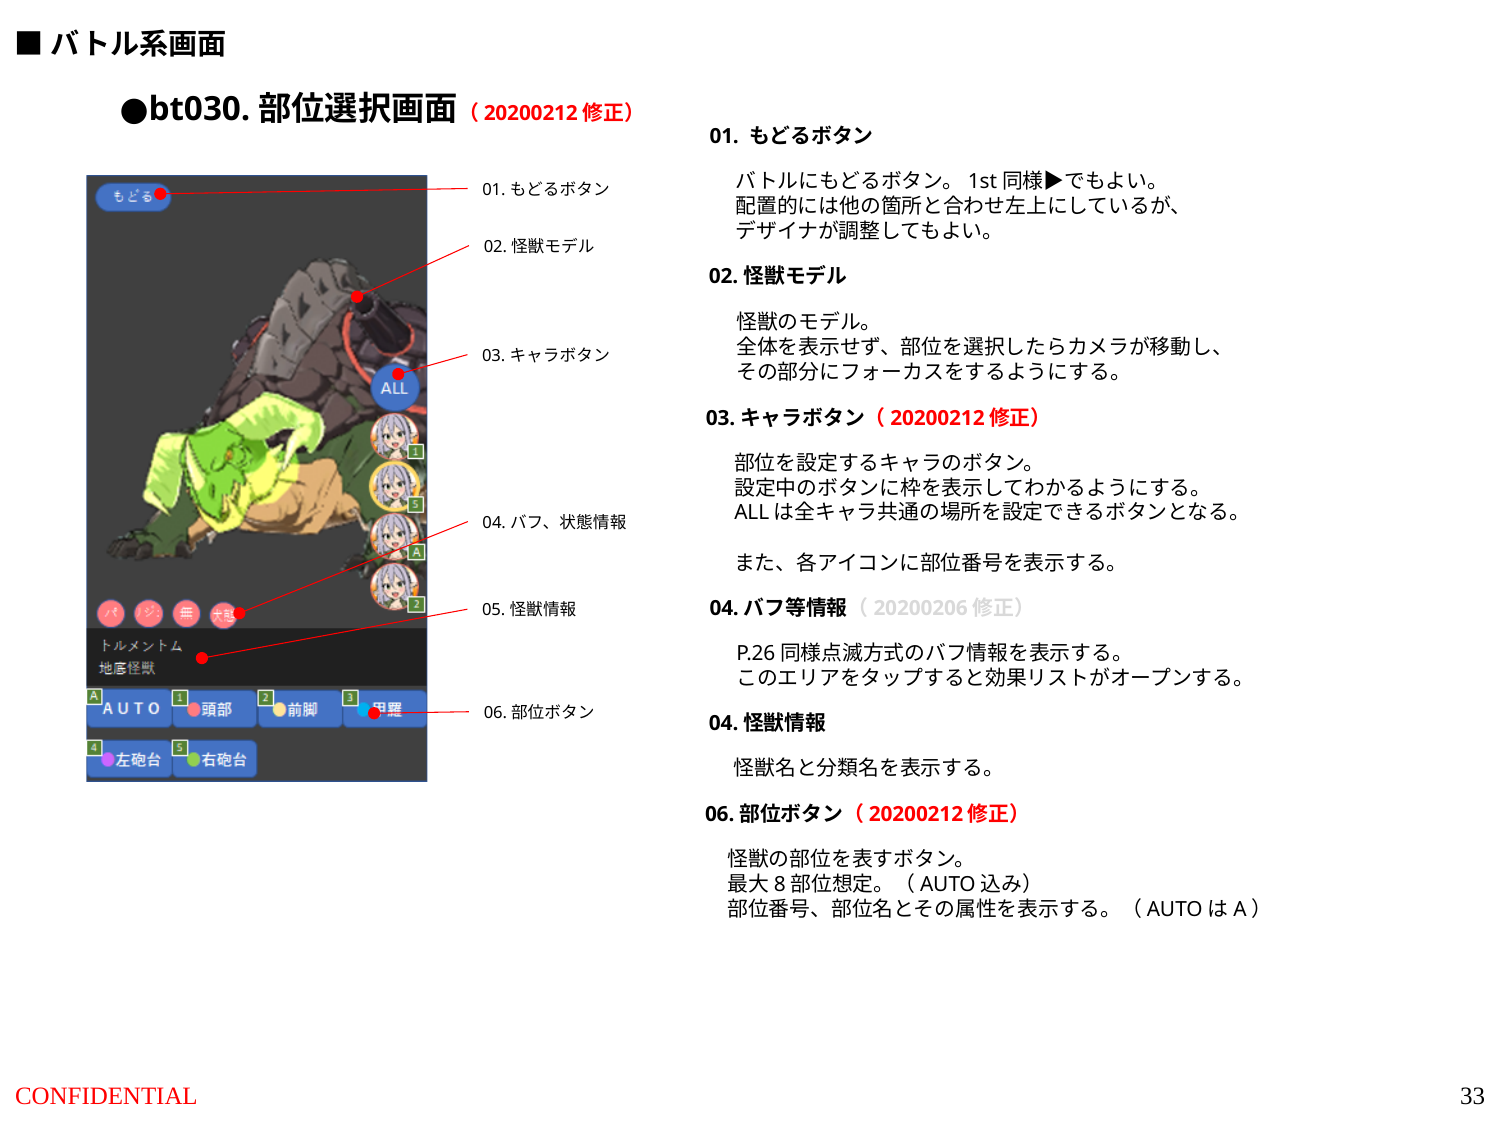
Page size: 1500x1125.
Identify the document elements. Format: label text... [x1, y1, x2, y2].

text_box 04.バフ、状態情報 [467, 504, 642, 539]
text_box 05.怪獣情報 [469, 591, 592, 627]
text_box 部位を設定するキャラのボタン。 設定中のボタンに枠を表示してわかるようにする。 ALLは全キャラ共通の場所を設定できるボタンとなる。 また、各アイコンに部位番号を表示する。 [719, 441, 1266, 582]
text_box 02.怪獣モデル [694, 255, 862, 296]
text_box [86, 175, 428, 782]
text_box ●bt030.部位選択画面（20200212修正） [104, 79, 660, 135]
text_box 02.怪獣モデル [468, 228, 650, 263]
text_box 01. もどるボタン [694, 115, 889, 155]
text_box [239, 521, 469, 609]
slide_number 33 [1162, 1065, 1500, 1125]
text_box 03.キャラボタン [467, 337, 625, 372]
text_box バトルにもどるボタン。1st同様▶でもよい。 配置的には他の箇所と合わせ左上にしているが、 デザイナが調整してもよい。 [721, 160, 1207, 251]
footer CONFIDENTIAL [0, 1065, 507, 1125]
text_box 06.部位ボタン（20200212修正） [690, 792, 1045, 833]
text_box 怪獣の部位を表すボタン。 最大8部位想定。（AUTO込み） 部位番号、部位名とその属性を表示する。（AUTOはA） [712, 838, 1287, 928]
text_box 怪獣のモデル。 全体を表示せず、部位を選択したらカメラが移動し、 その部分にフォーカスをするようにする。 [721, 301, 1248, 391]
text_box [398, 354, 469, 375]
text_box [201, 609, 469, 659]
text_box 01.もどるボタン [467, 171, 625, 206]
text_box P.26同様点滅方式のバフ情報を表示する。 このエリアをタップすると効果リストがオープンする。 [721, 631, 1269, 697]
text_box 06.部位ボタン [468, 694, 650, 730]
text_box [357, 245, 469, 297]
text_box 03.キャラボタン（20200212修正） [690, 396, 1067, 437]
text_box ■バトル系画面 [0, 17, 243, 68]
text_box 04.怪獣情報 [694, 702, 842, 743]
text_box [160, 188, 469, 194]
text_box 怪獣名と分類名を表示する。 [719, 747, 1019, 788]
text_box 04.バフ等情報（20200206修正） [694, 586, 1050, 627]
